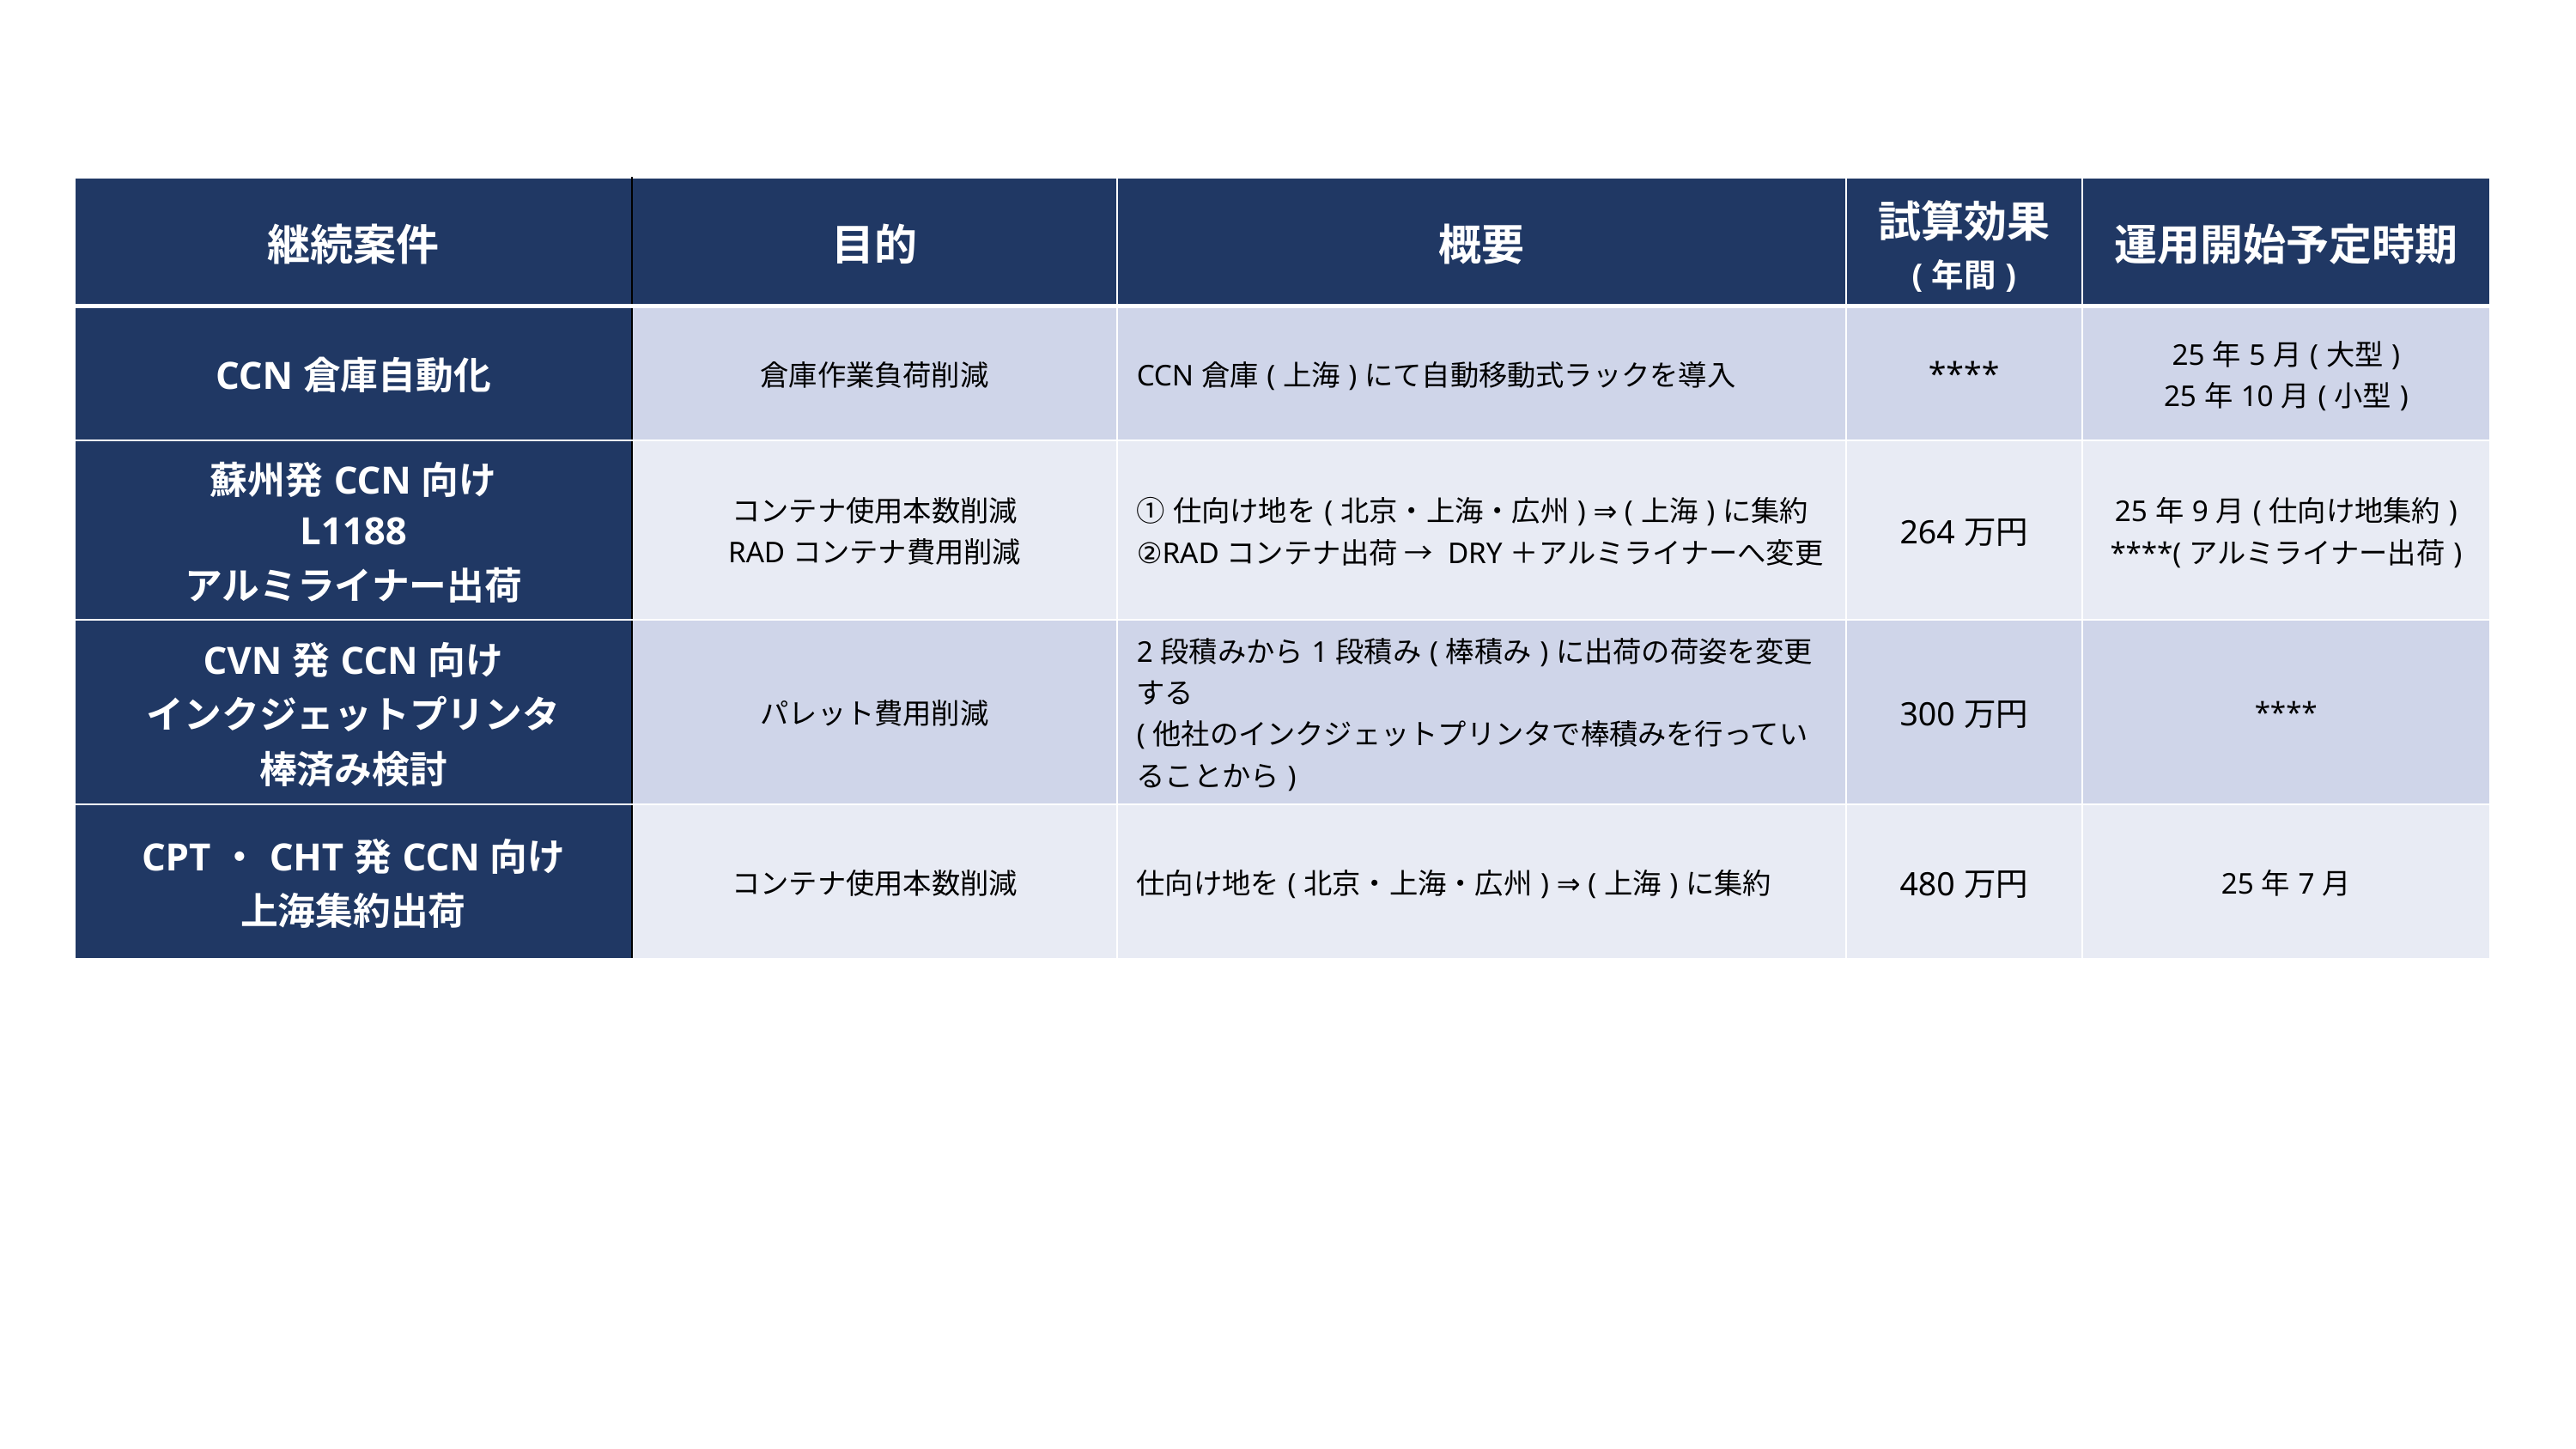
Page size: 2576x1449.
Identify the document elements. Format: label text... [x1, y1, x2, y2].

table_cell 蘇州発CCN向け L1188 アルミライナー出荷 [76, 441, 631, 619]
table_cell **** [1847, 308, 2081, 440]
table_cell 25年7月 [2083, 805, 2489, 958]
table_header 運用開始予定時期 [2083, 179, 2489, 304]
table_cell コンテナ使用本数削減 RADコンテナ費用削減 [633, 441, 1116, 619]
table_cell CPT・CHT発CCN向け 上海集約出荷 [76, 805, 631, 958]
table_cell 倉庫作業負荷削減 [633, 308, 1116, 440]
table_cell 480万円 [1847, 805, 2081, 958]
table_cell 25年9月(仕向け地集約) ****(アルミライナー出荷) [2083, 441, 2489, 619]
table_cell CCN倉庫(上海)にて自動移動式ラックを導入 [1118, 308, 1845, 440]
table_cell ➀仕向け地を(北京・上海・広州) ⇒ (上海)に集約 ②RADコンテナ出荷 → DRY＋アルミライナーへ変更 [1118, 441, 1845, 619]
table_cell CVN発CCN向け インクジェットプリンタ 棒済み検討 [76, 621, 631, 803]
table_header 試算効果 (年間) [1847, 179, 2081, 304]
table_cell 2段積みから1段積み(棒積み)に出荷の荷姿を変更する (他社のインクジェットプリンタで棒積みを行っていることから) [1118, 621, 1845, 803]
table_cell **** [2083, 621, 2489, 803]
table_cell 25年5月(大型) 25年10月(小型) [2083, 308, 2489, 440]
table_header 継続案件 [76, 179, 631, 304]
table_header 概要 [1118, 179, 1845, 304]
table_cell CCN倉庫自動化 [76, 308, 631, 440]
table_cell パレット費用削減 [633, 621, 1116, 803]
table_cell コンテナ使用本数削減 [633, 805, 1116, 958]
table_header 目的 [633, 179, 1116, 304]
table_cell 仕向け地を(北京・上海・広州) ⇒ (上海)に集約 [1118, 805, 1845, 958]
table_cell 300万円 [1847, 621, 2081, 803]
table_cell 264万円 [1847, 441, 2081, 619]
